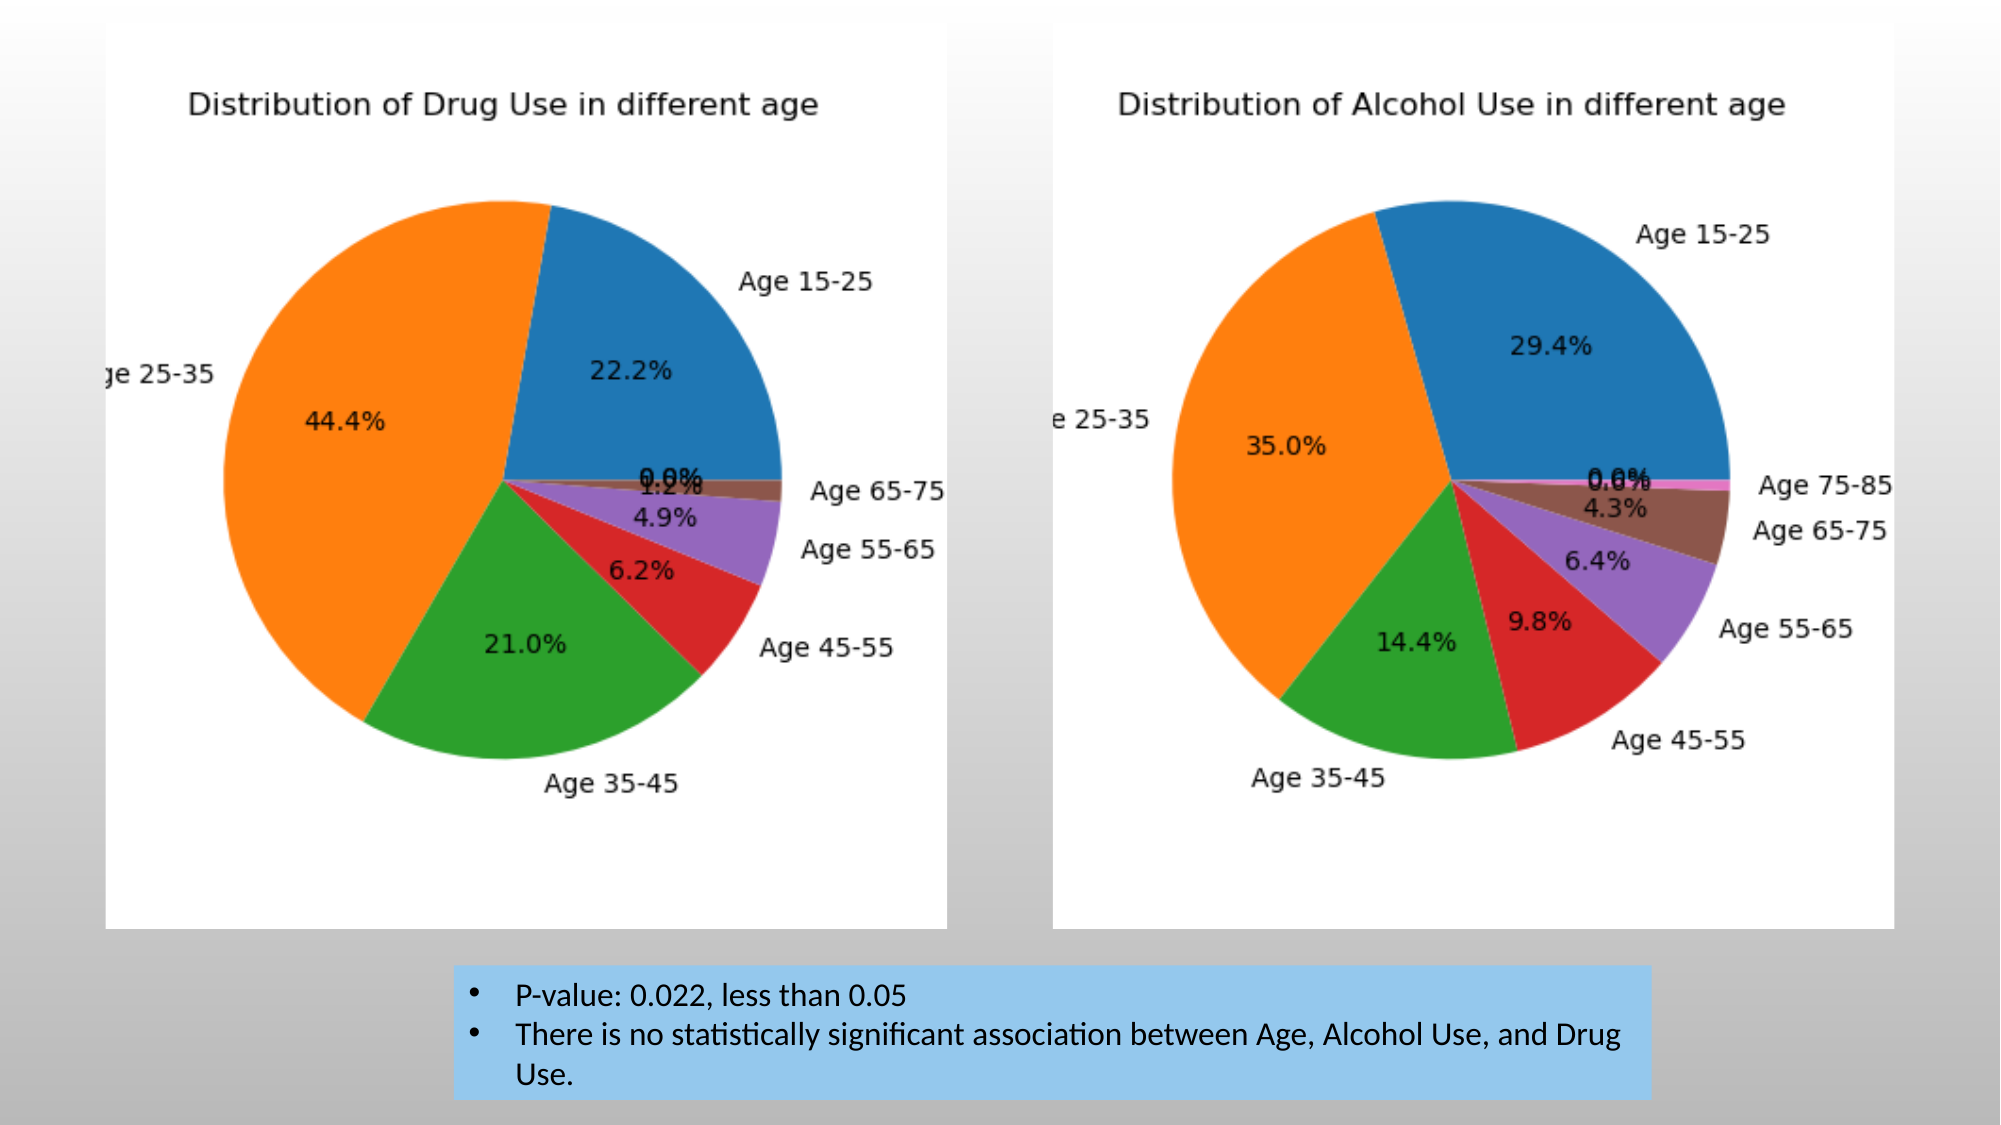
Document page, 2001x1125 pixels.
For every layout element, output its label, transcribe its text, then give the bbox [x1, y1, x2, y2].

text_box P-value: 0.022, less than 0.05 There is no statistically significant association between Age, Alcohol Use, and Drug Use. [453, 965, 1652, 1100]
picture [1052, 23, 1895, 929]
picture [105, 23, 948, 929]
